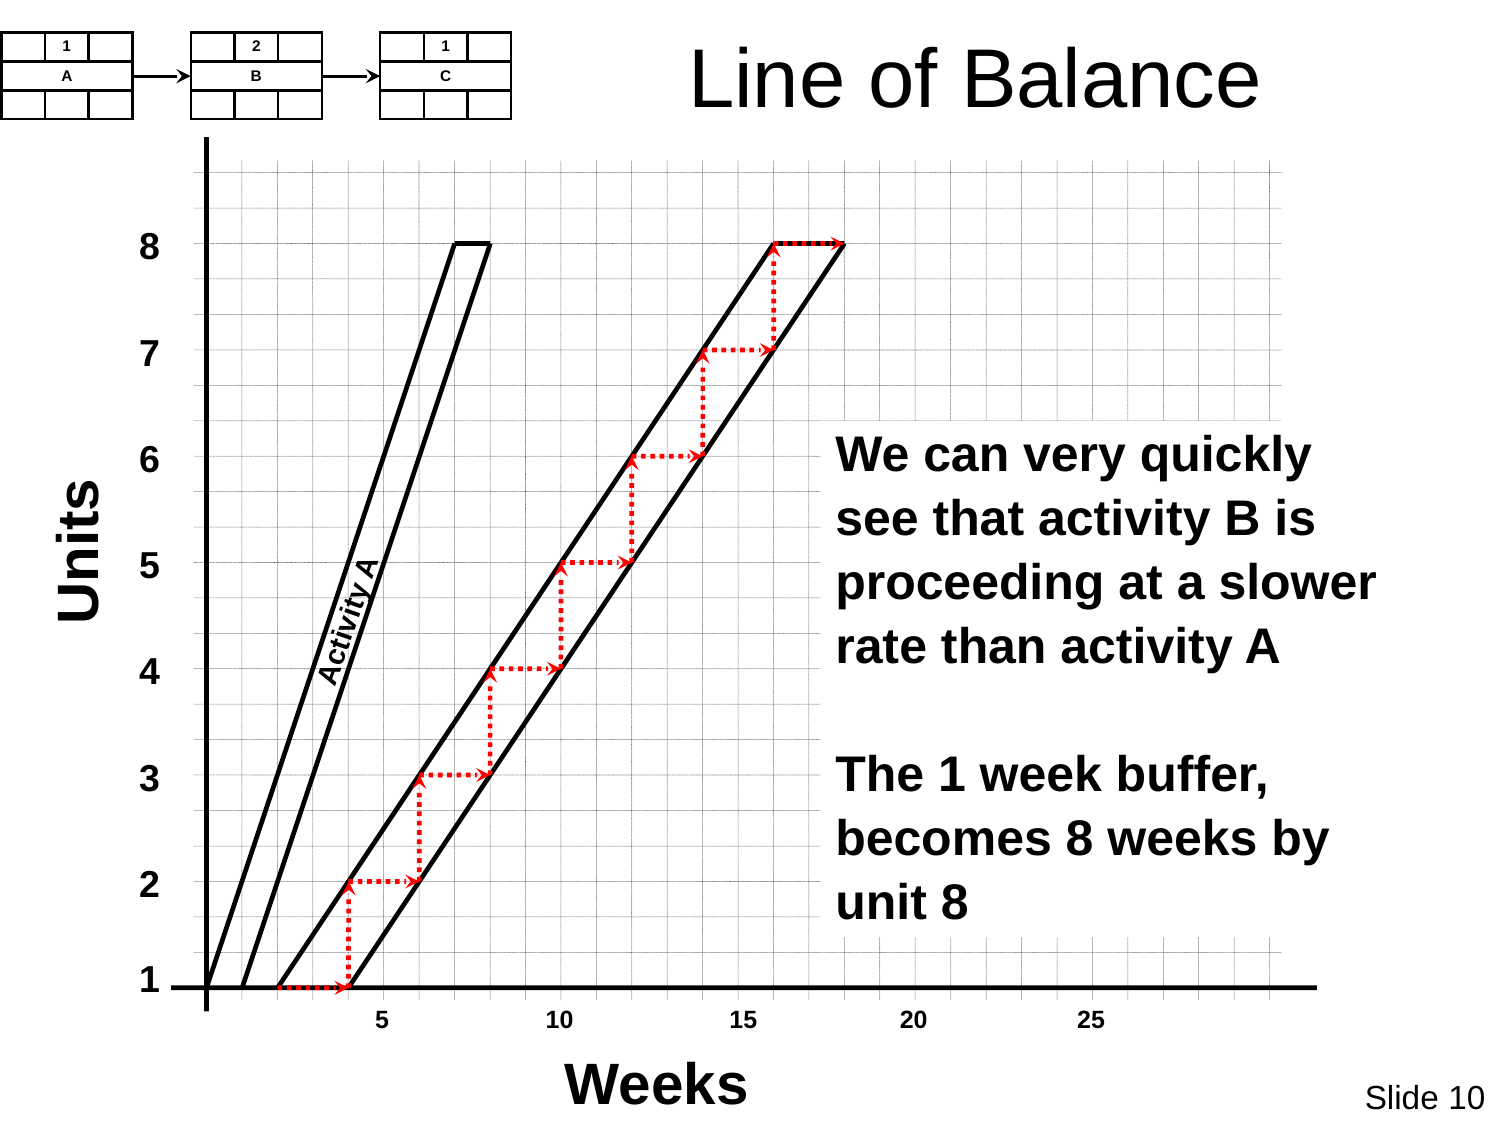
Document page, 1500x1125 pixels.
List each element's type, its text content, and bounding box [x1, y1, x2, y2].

text_box 4 [68, 645, 165, 701]
text_box 10 [474, 1021, 645, 1042]
text_box 20 [828, 1021, 999, 1042]
text_box 8 [68, 220, 165, 276]
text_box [170, 136, 1318, 1012]
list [0, 30, 514, 122]
text_box 25 [1006, 1021, 1177, 1042]
text_box 7 [68, 326, 165, 382]
text_box 6 [119, 432, 165, 488]
text_box We can very quickly see that activity B is proceeding at a slower rate than activity A The 1 week buffer, becomes 8 weeks by unit 8 [1323, 420, 1418, 938]
text_box 1 [68, 952, 165, 1008]
title Line of Balance [525, 0, 1426, 150]
text_box 3 [68, 751, 165, 807]
text_box Units [40, 407, 119, 696]
text_box 5 [304, 1021, 461, 1042]
text_box 5 [119, 538, 165, 594]
text_box Weeks [493, 1046, 820, 1125]
text_box 15 [658, 1021, 828, 1042]
text_box 2 [68, 857, 165, 913]
